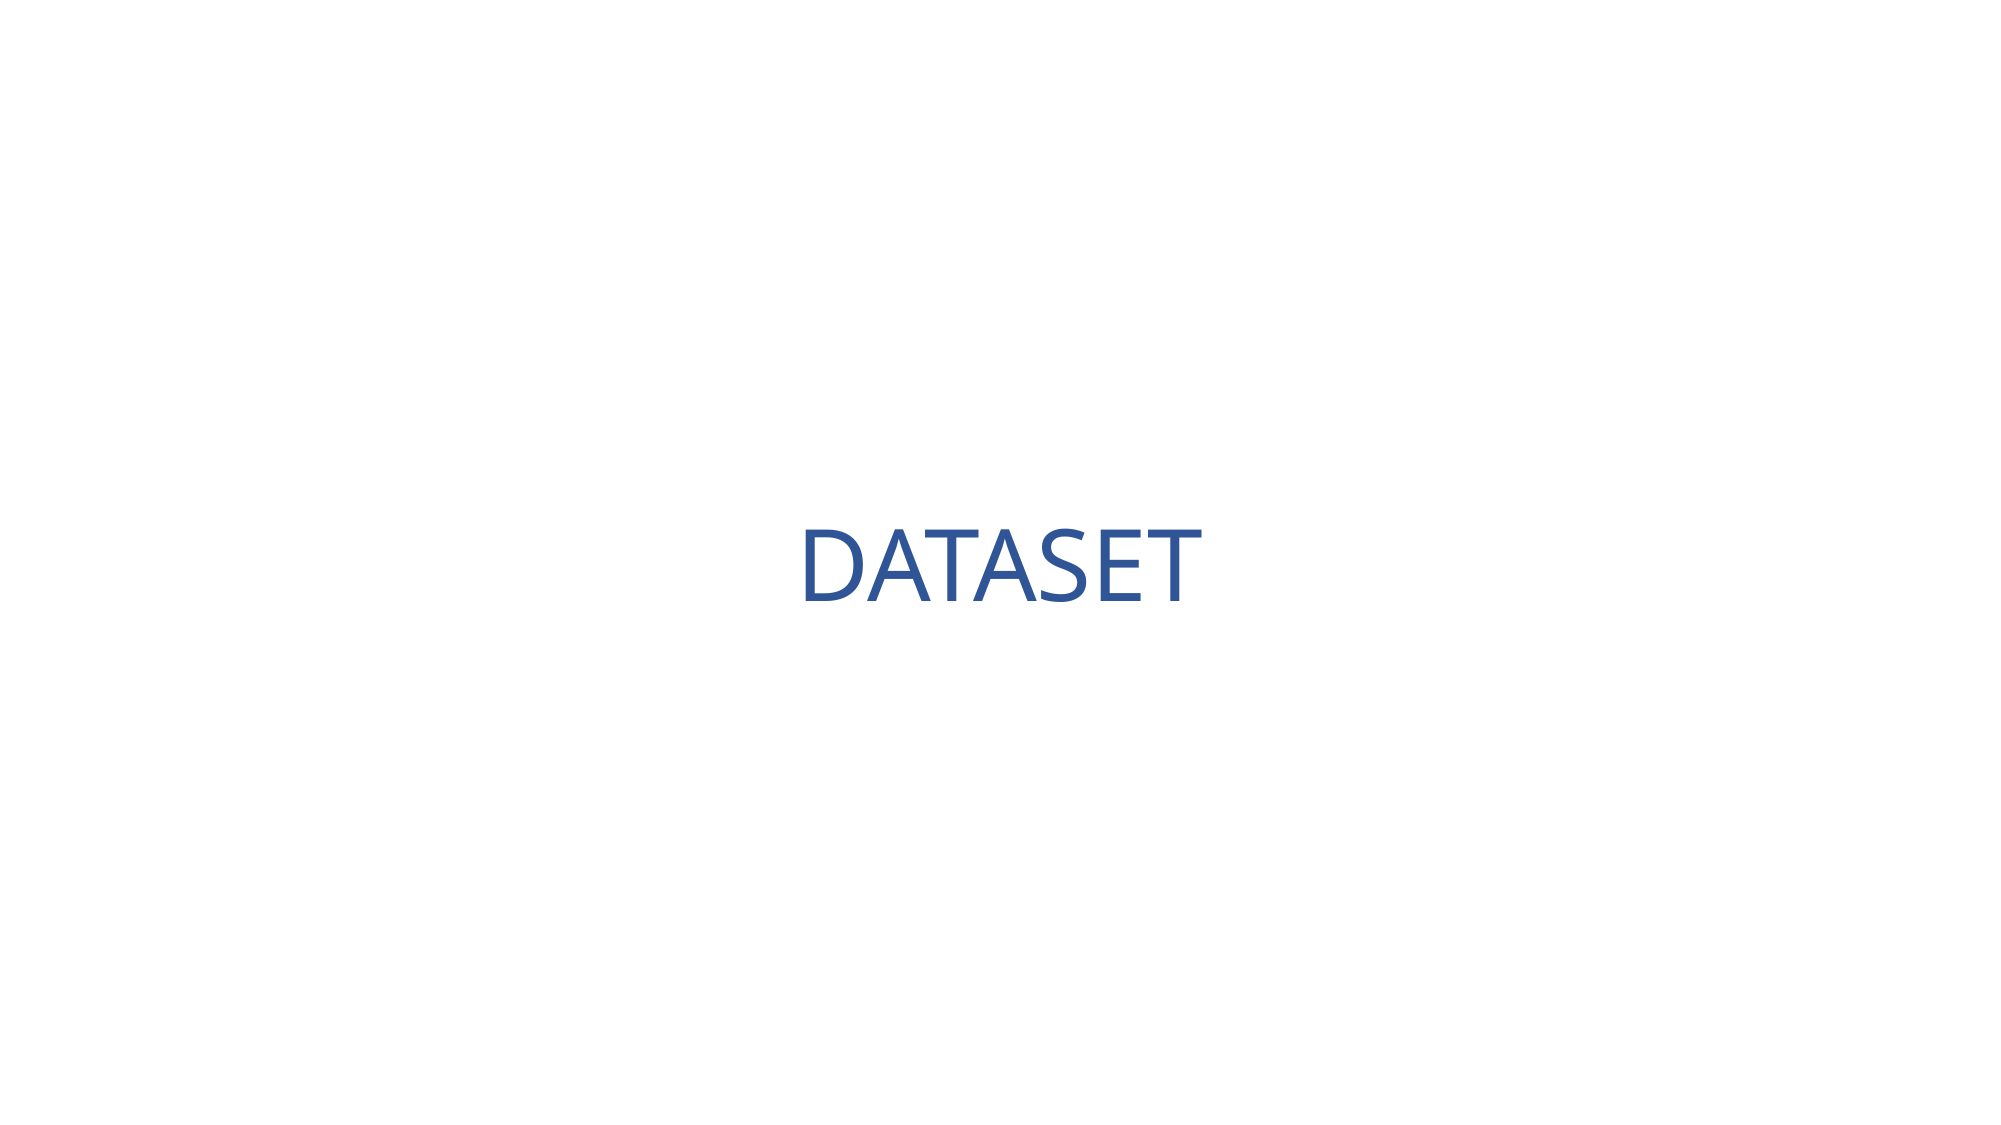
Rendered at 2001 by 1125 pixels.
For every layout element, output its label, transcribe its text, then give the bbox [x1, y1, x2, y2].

text_box DATASET [781, 494, 1219, 629]
